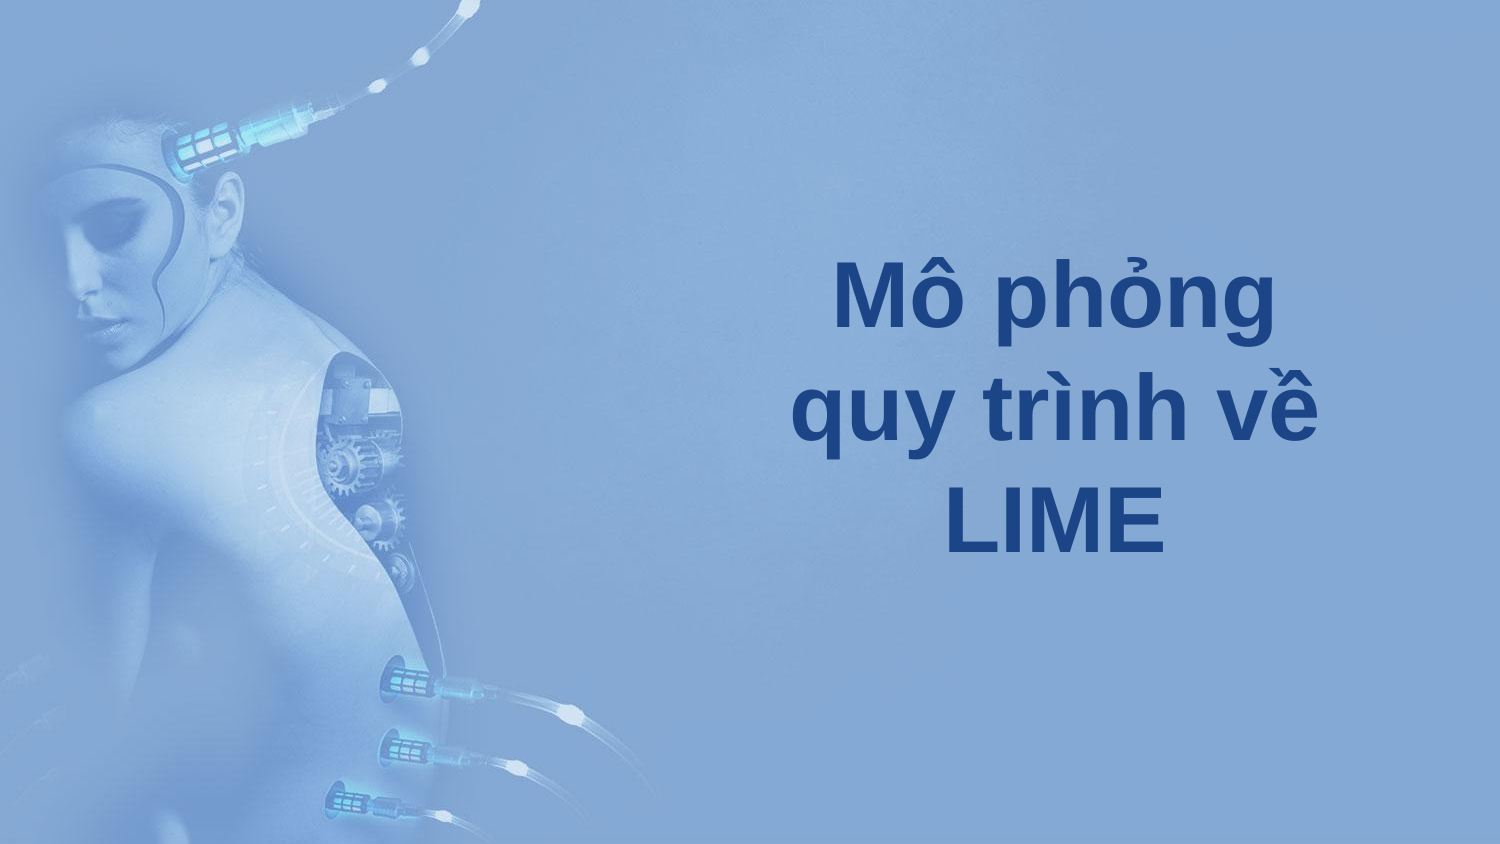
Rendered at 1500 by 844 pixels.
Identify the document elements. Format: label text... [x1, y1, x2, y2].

text_box Mô phỏng quy trình về LIME [738, 218, 1373, 587]
picture [0, 0, 1500, 844]
